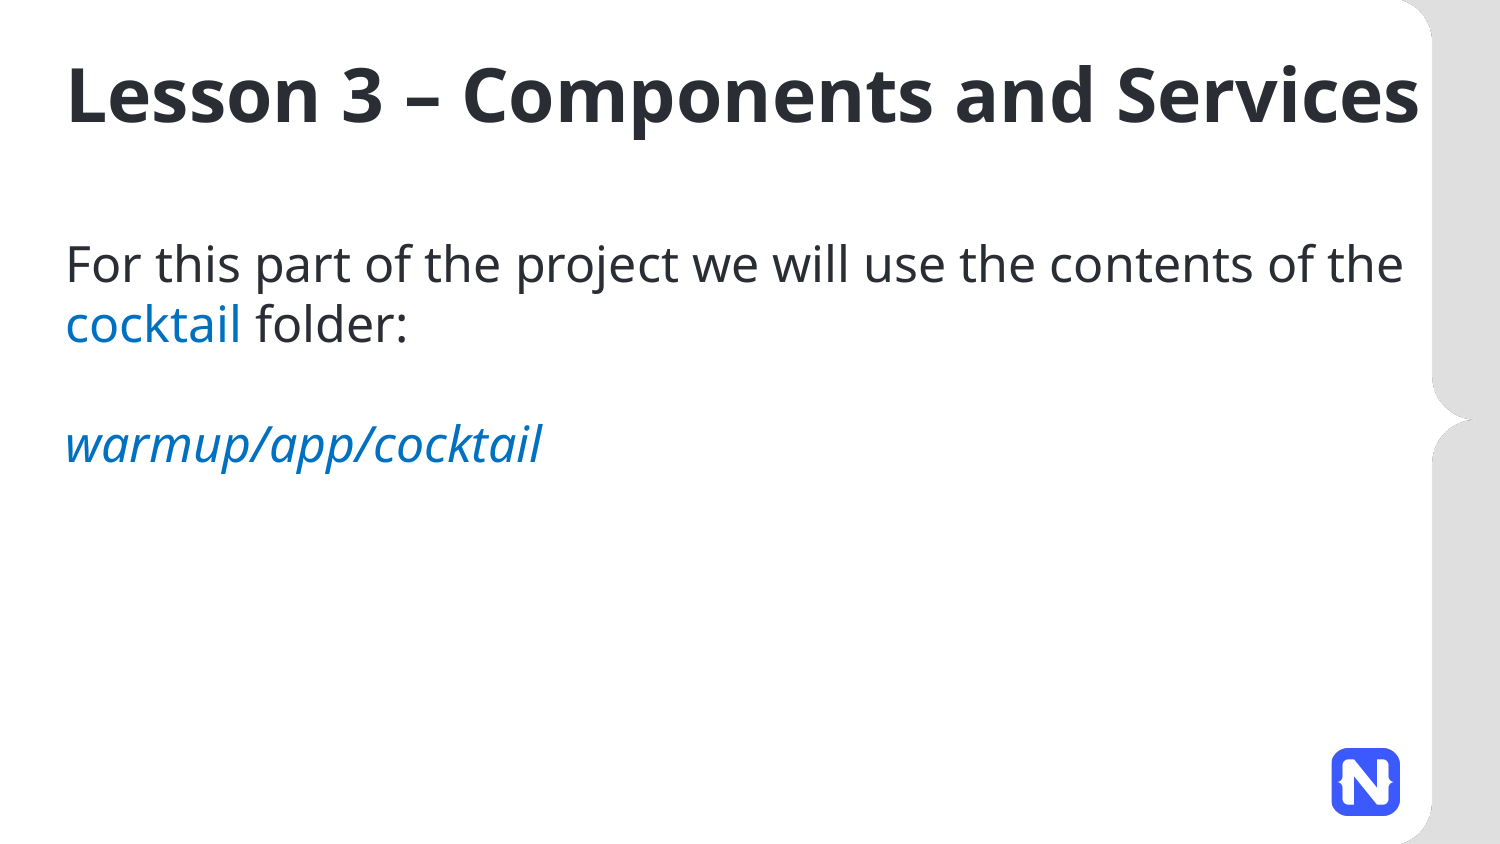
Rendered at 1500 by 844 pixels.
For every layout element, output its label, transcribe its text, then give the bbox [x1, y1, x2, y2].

title Lesson 3 – Components and Services [53, 64, 1449, 132]
list For this part of the project we will use the contents of the cocktail folder: warmup/app/cocktail [53, 221, 1449, 658]
picture [1331, 0, 1500, 844]
